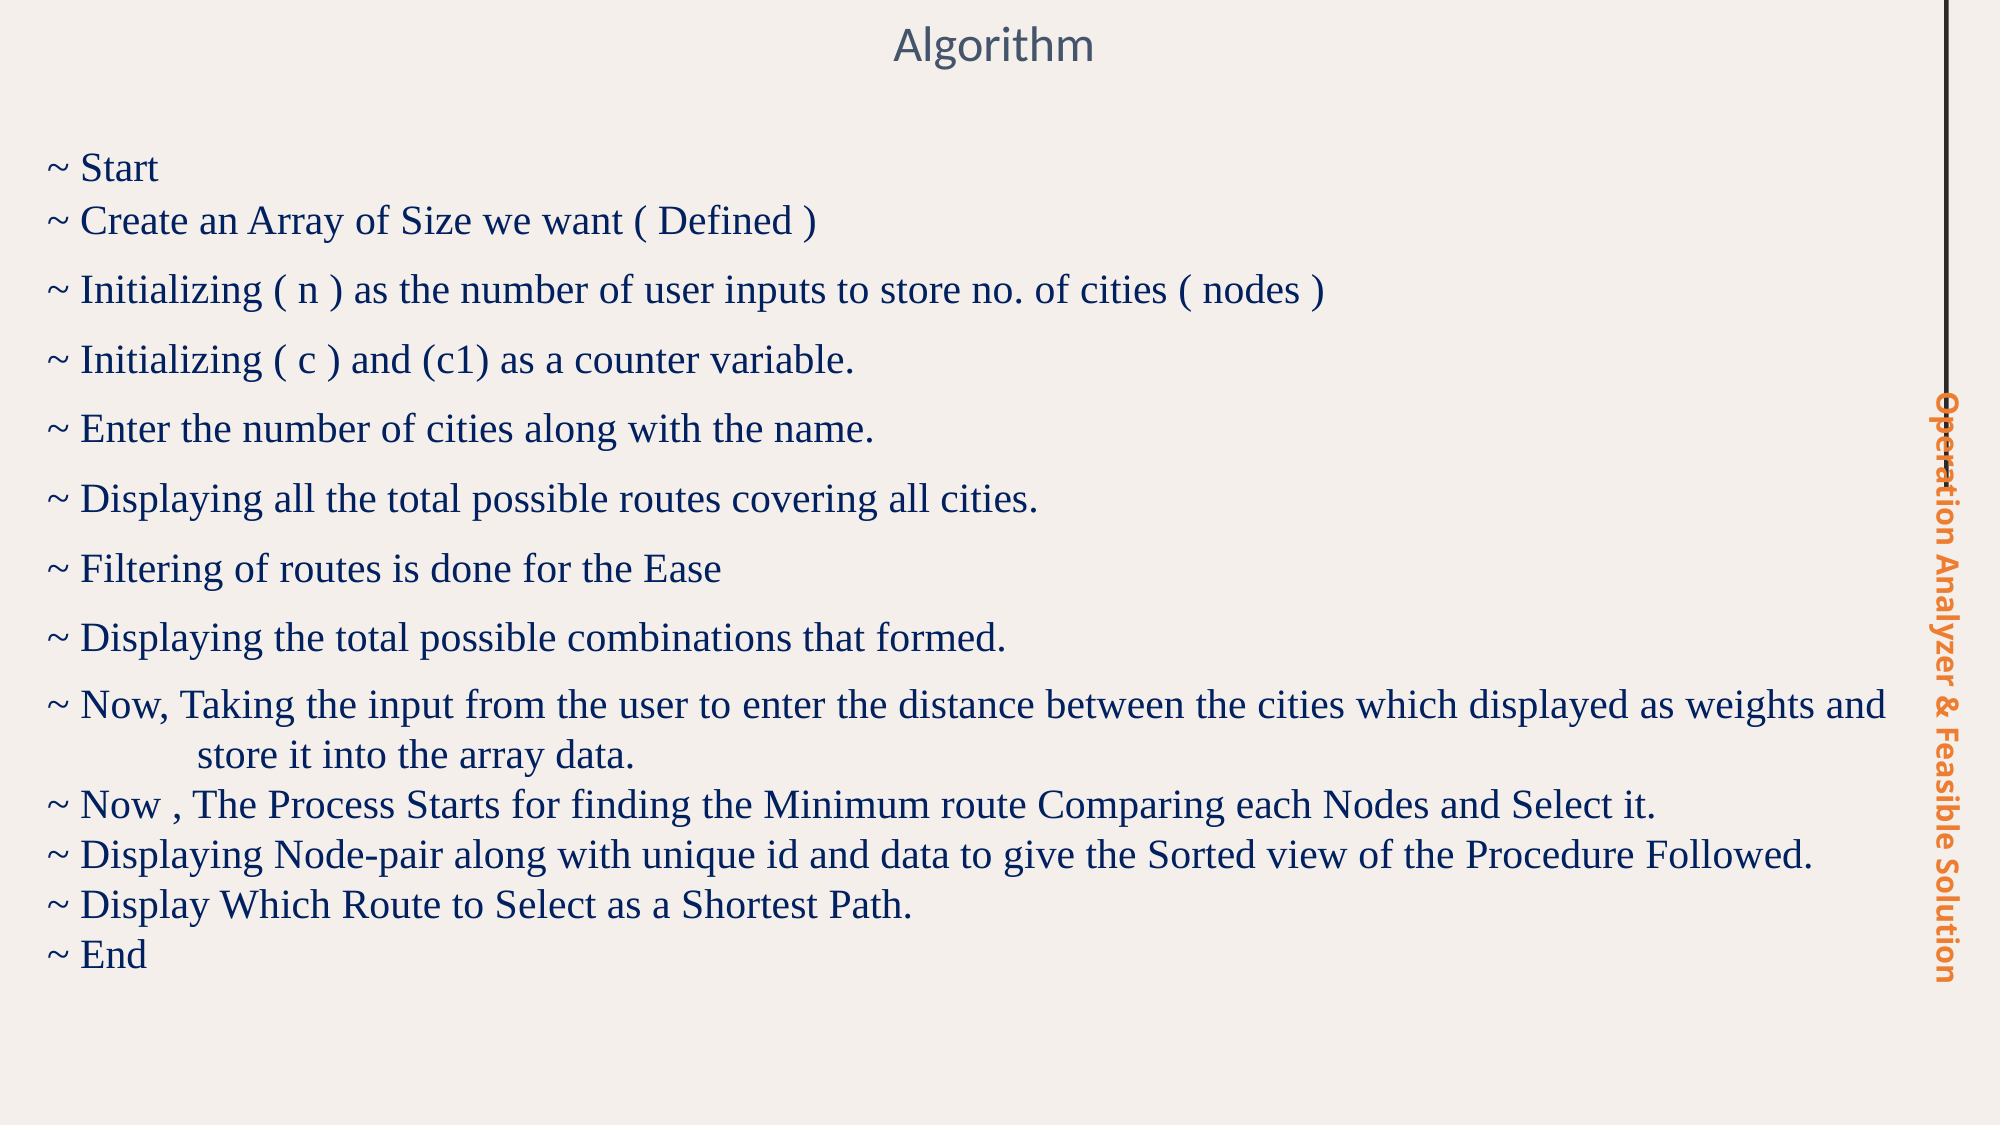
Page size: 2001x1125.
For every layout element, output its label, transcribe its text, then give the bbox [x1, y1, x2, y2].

text_box Algorithm [0, 0, 2000, 79]
text_box ~ Start ~ Create an Array of Size we want ( Defined ) ~ Initializing ( n ) as the number of user inputs to store no. of cities ( nodes ) ~ Initializing ( c ) and (c1) as a counter variable. ~ Enter the number of cities along with the name. ~ Displaying all the total possible routes covering all cities. ~ Filtering of routes is done for the Ease ~ Displaying the total possible combinations that formed. ~ Now, Taking the input from the user to enter the distance between the cities which displayed as weights and store it into the array data. ~ Now , The Process Starts for finding the Minimum route Comparing each Nodes and Select it. ~ Displaying Node-pair along with unique id and data to give the Sorted view of the Procedure Followed. ~ Display Which Route to Select as a Shortest Path. ~ End [32, 107, 1925, 1035]
title Operation Analyzer & Feasible Solution [1925, 79, 1968, 1005]
